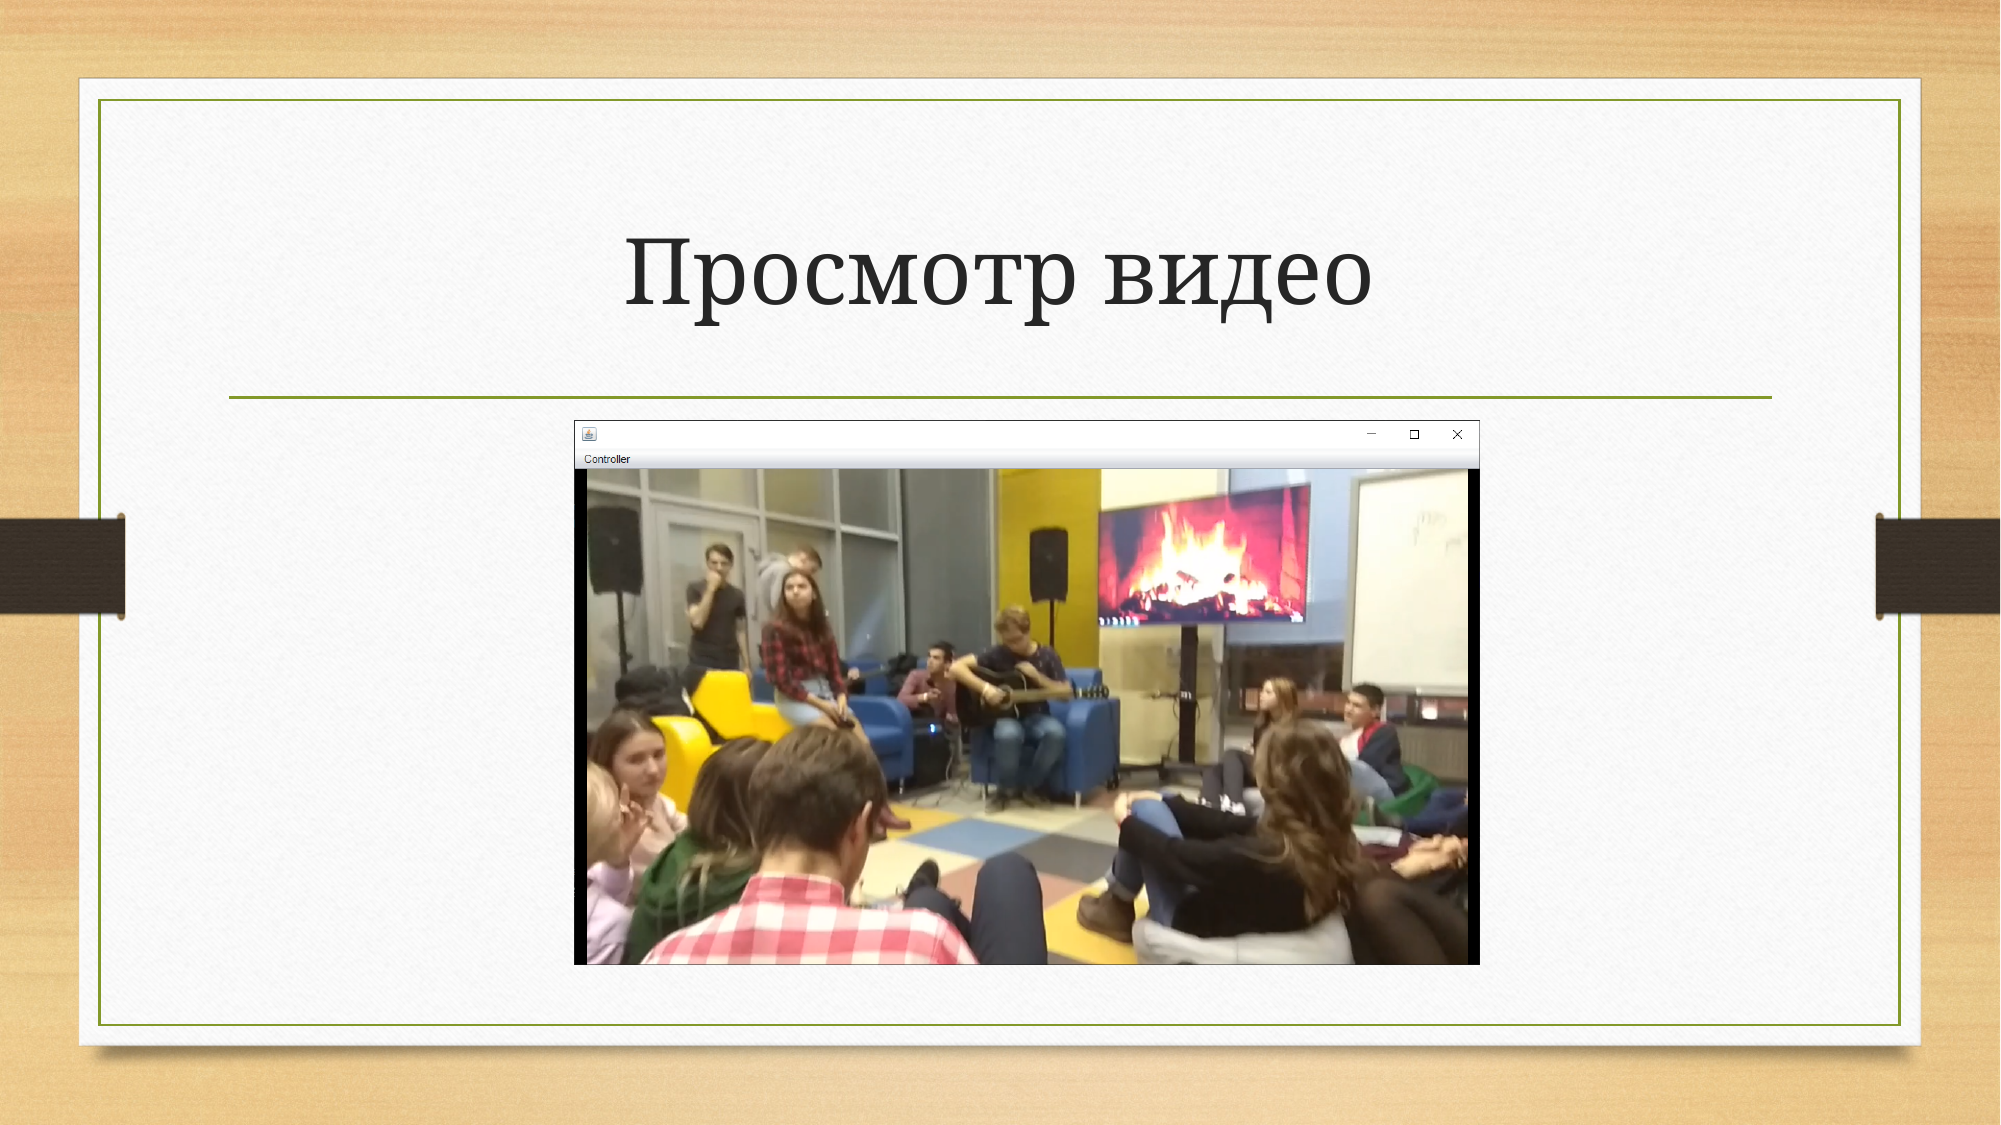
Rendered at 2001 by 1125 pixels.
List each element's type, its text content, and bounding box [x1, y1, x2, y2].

picture [0, 0, 2001, 1125]
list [574, 420, 1481, 966]
title Просмотр видео [212, 161, 1788, 375]
